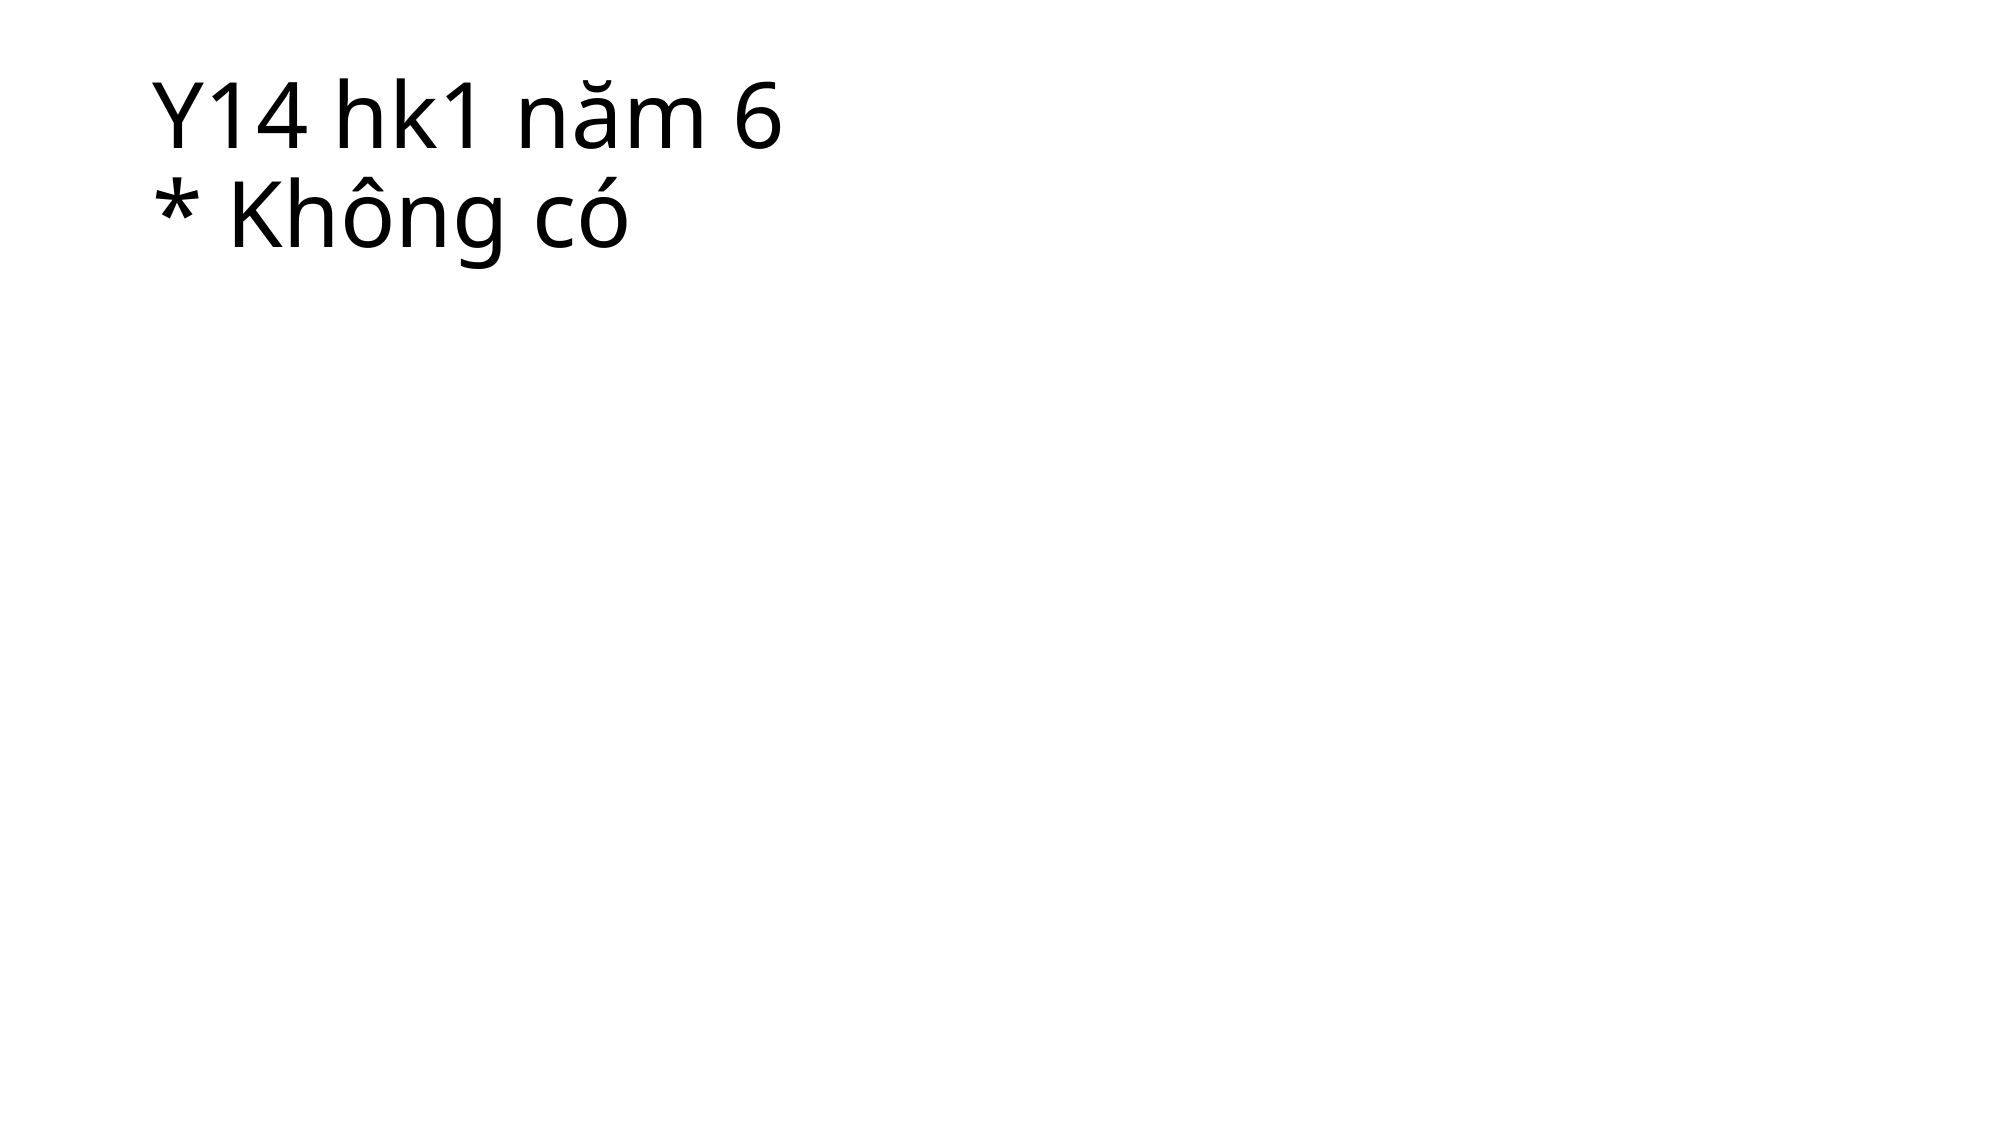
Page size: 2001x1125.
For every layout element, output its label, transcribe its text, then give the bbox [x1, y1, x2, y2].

title Y14 hk1 năm 6 * Không có [137, 59, 1863, 278]
